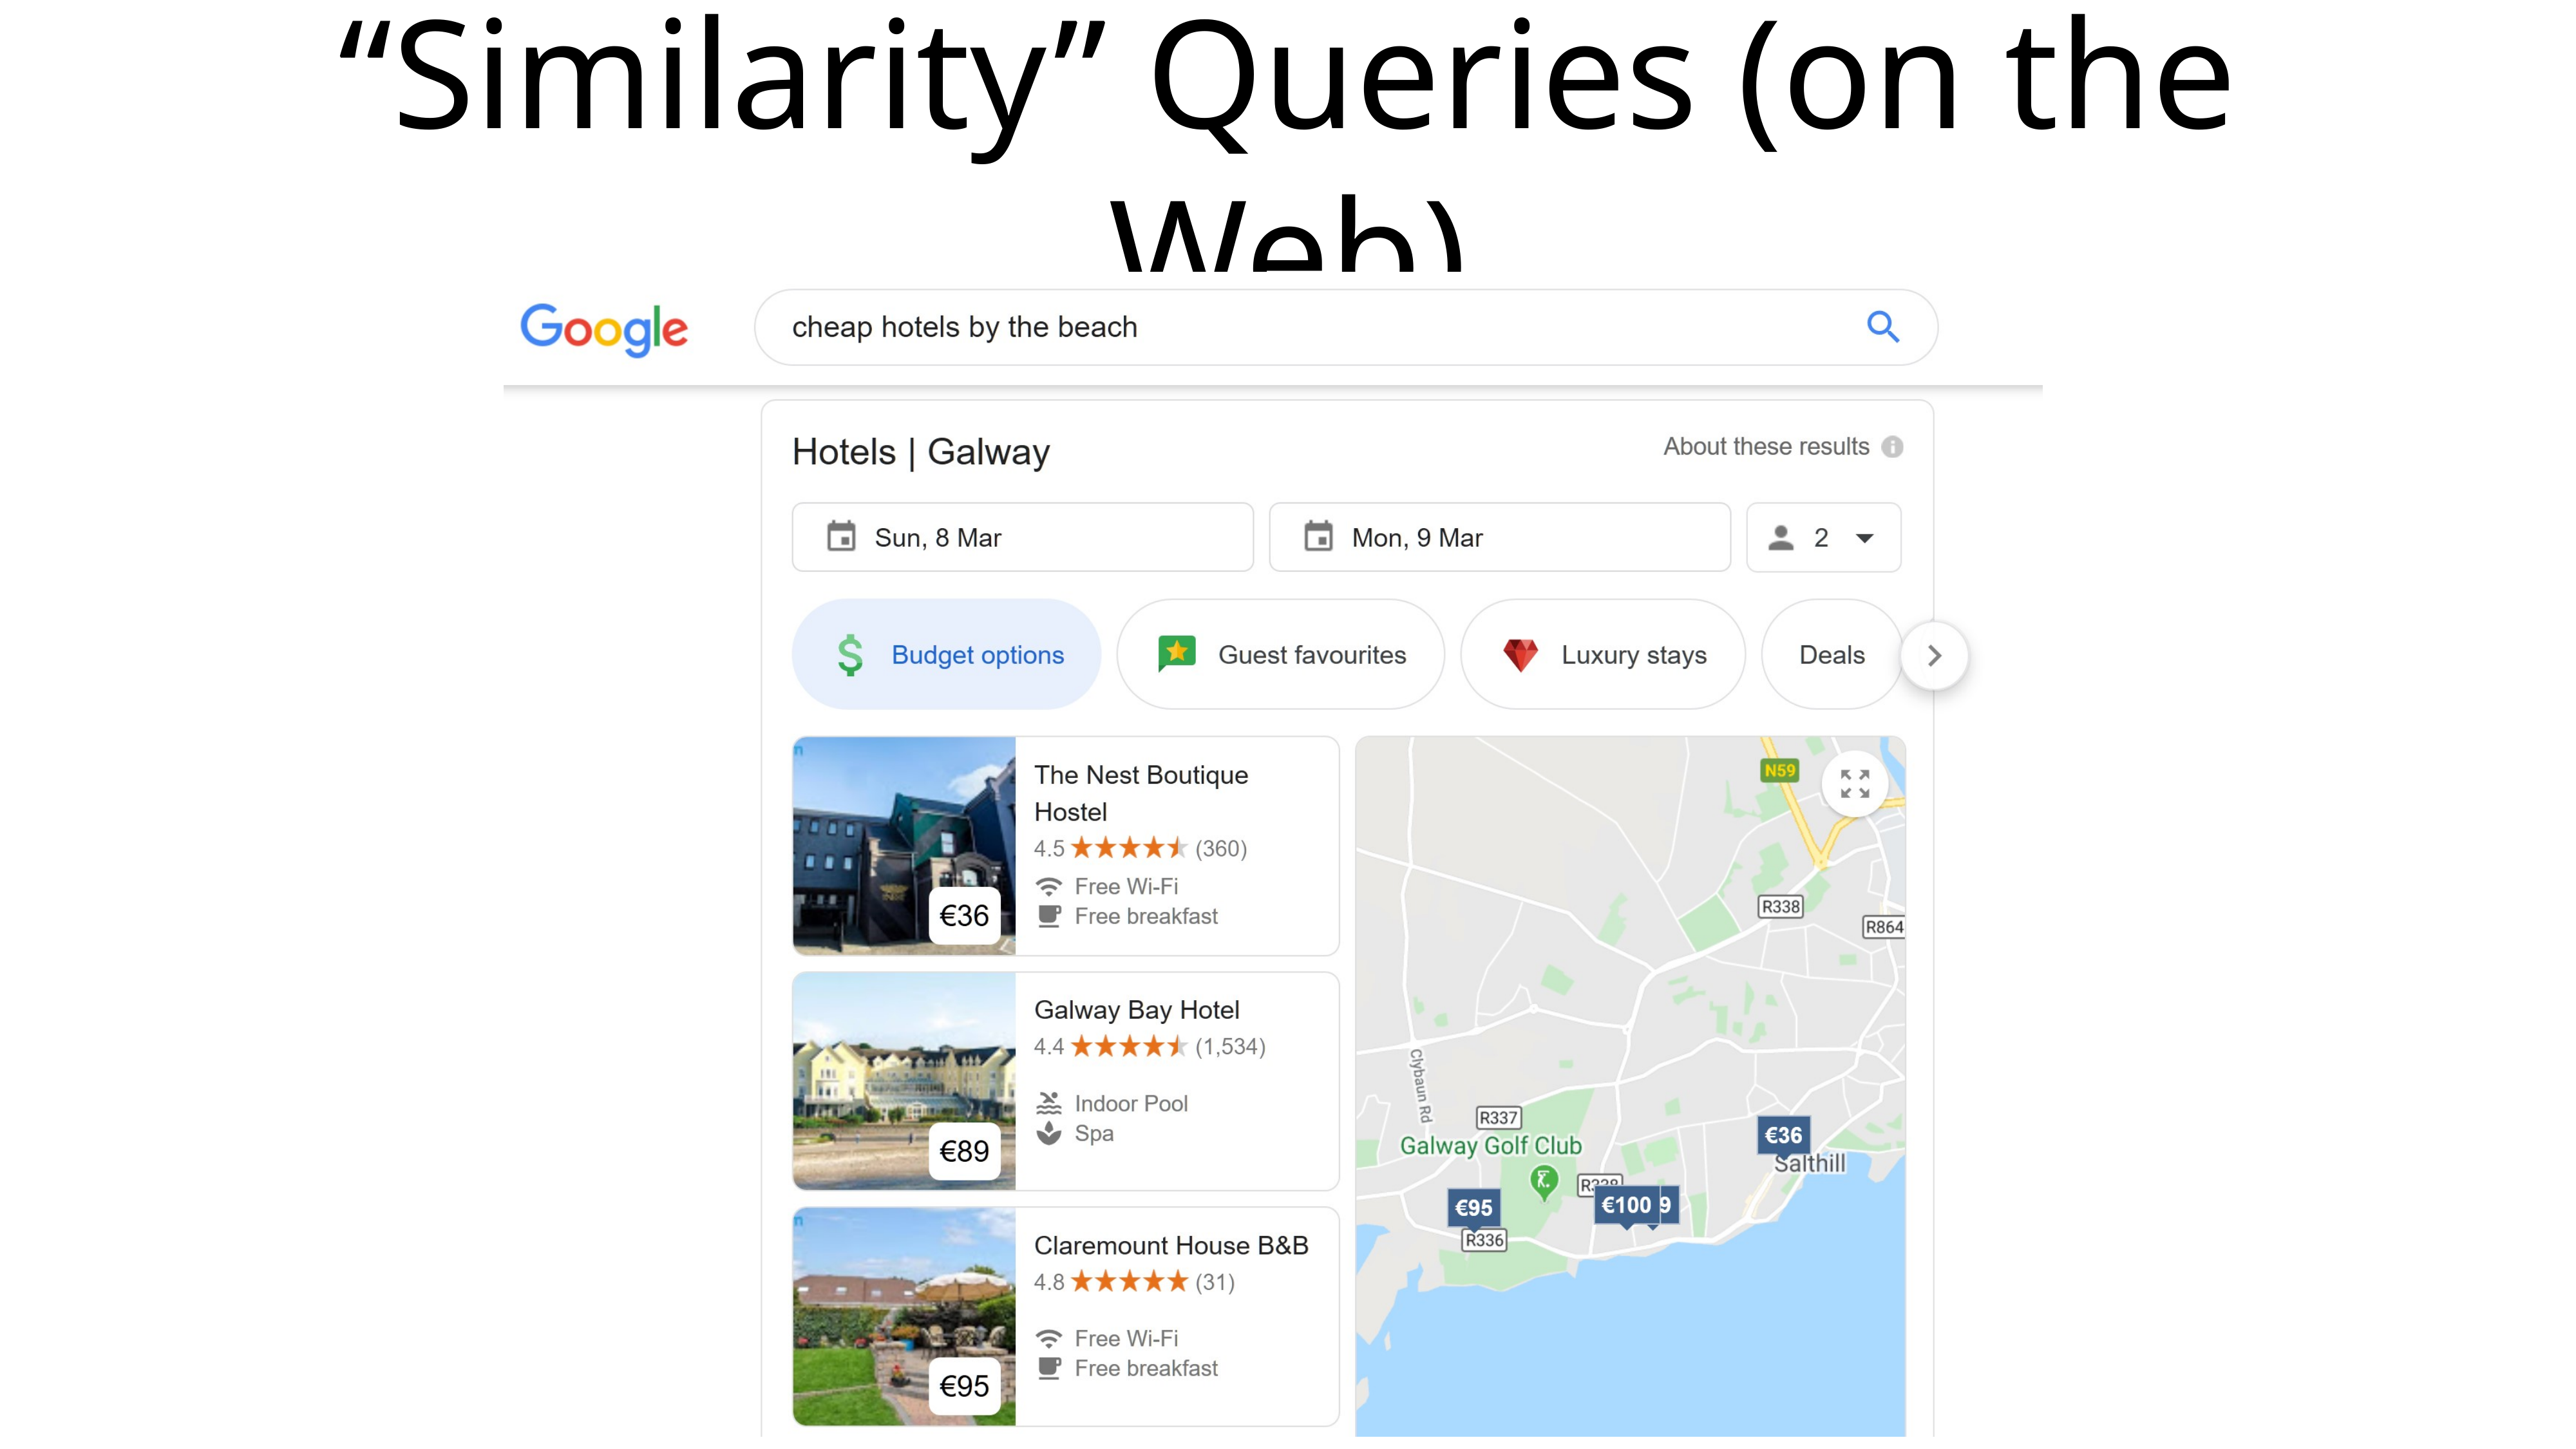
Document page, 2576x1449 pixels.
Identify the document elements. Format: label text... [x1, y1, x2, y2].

title “Similarity” Queries (on the Web) [178, 37, 2398, 279]
picture [504, 272, 2043, 1437]
